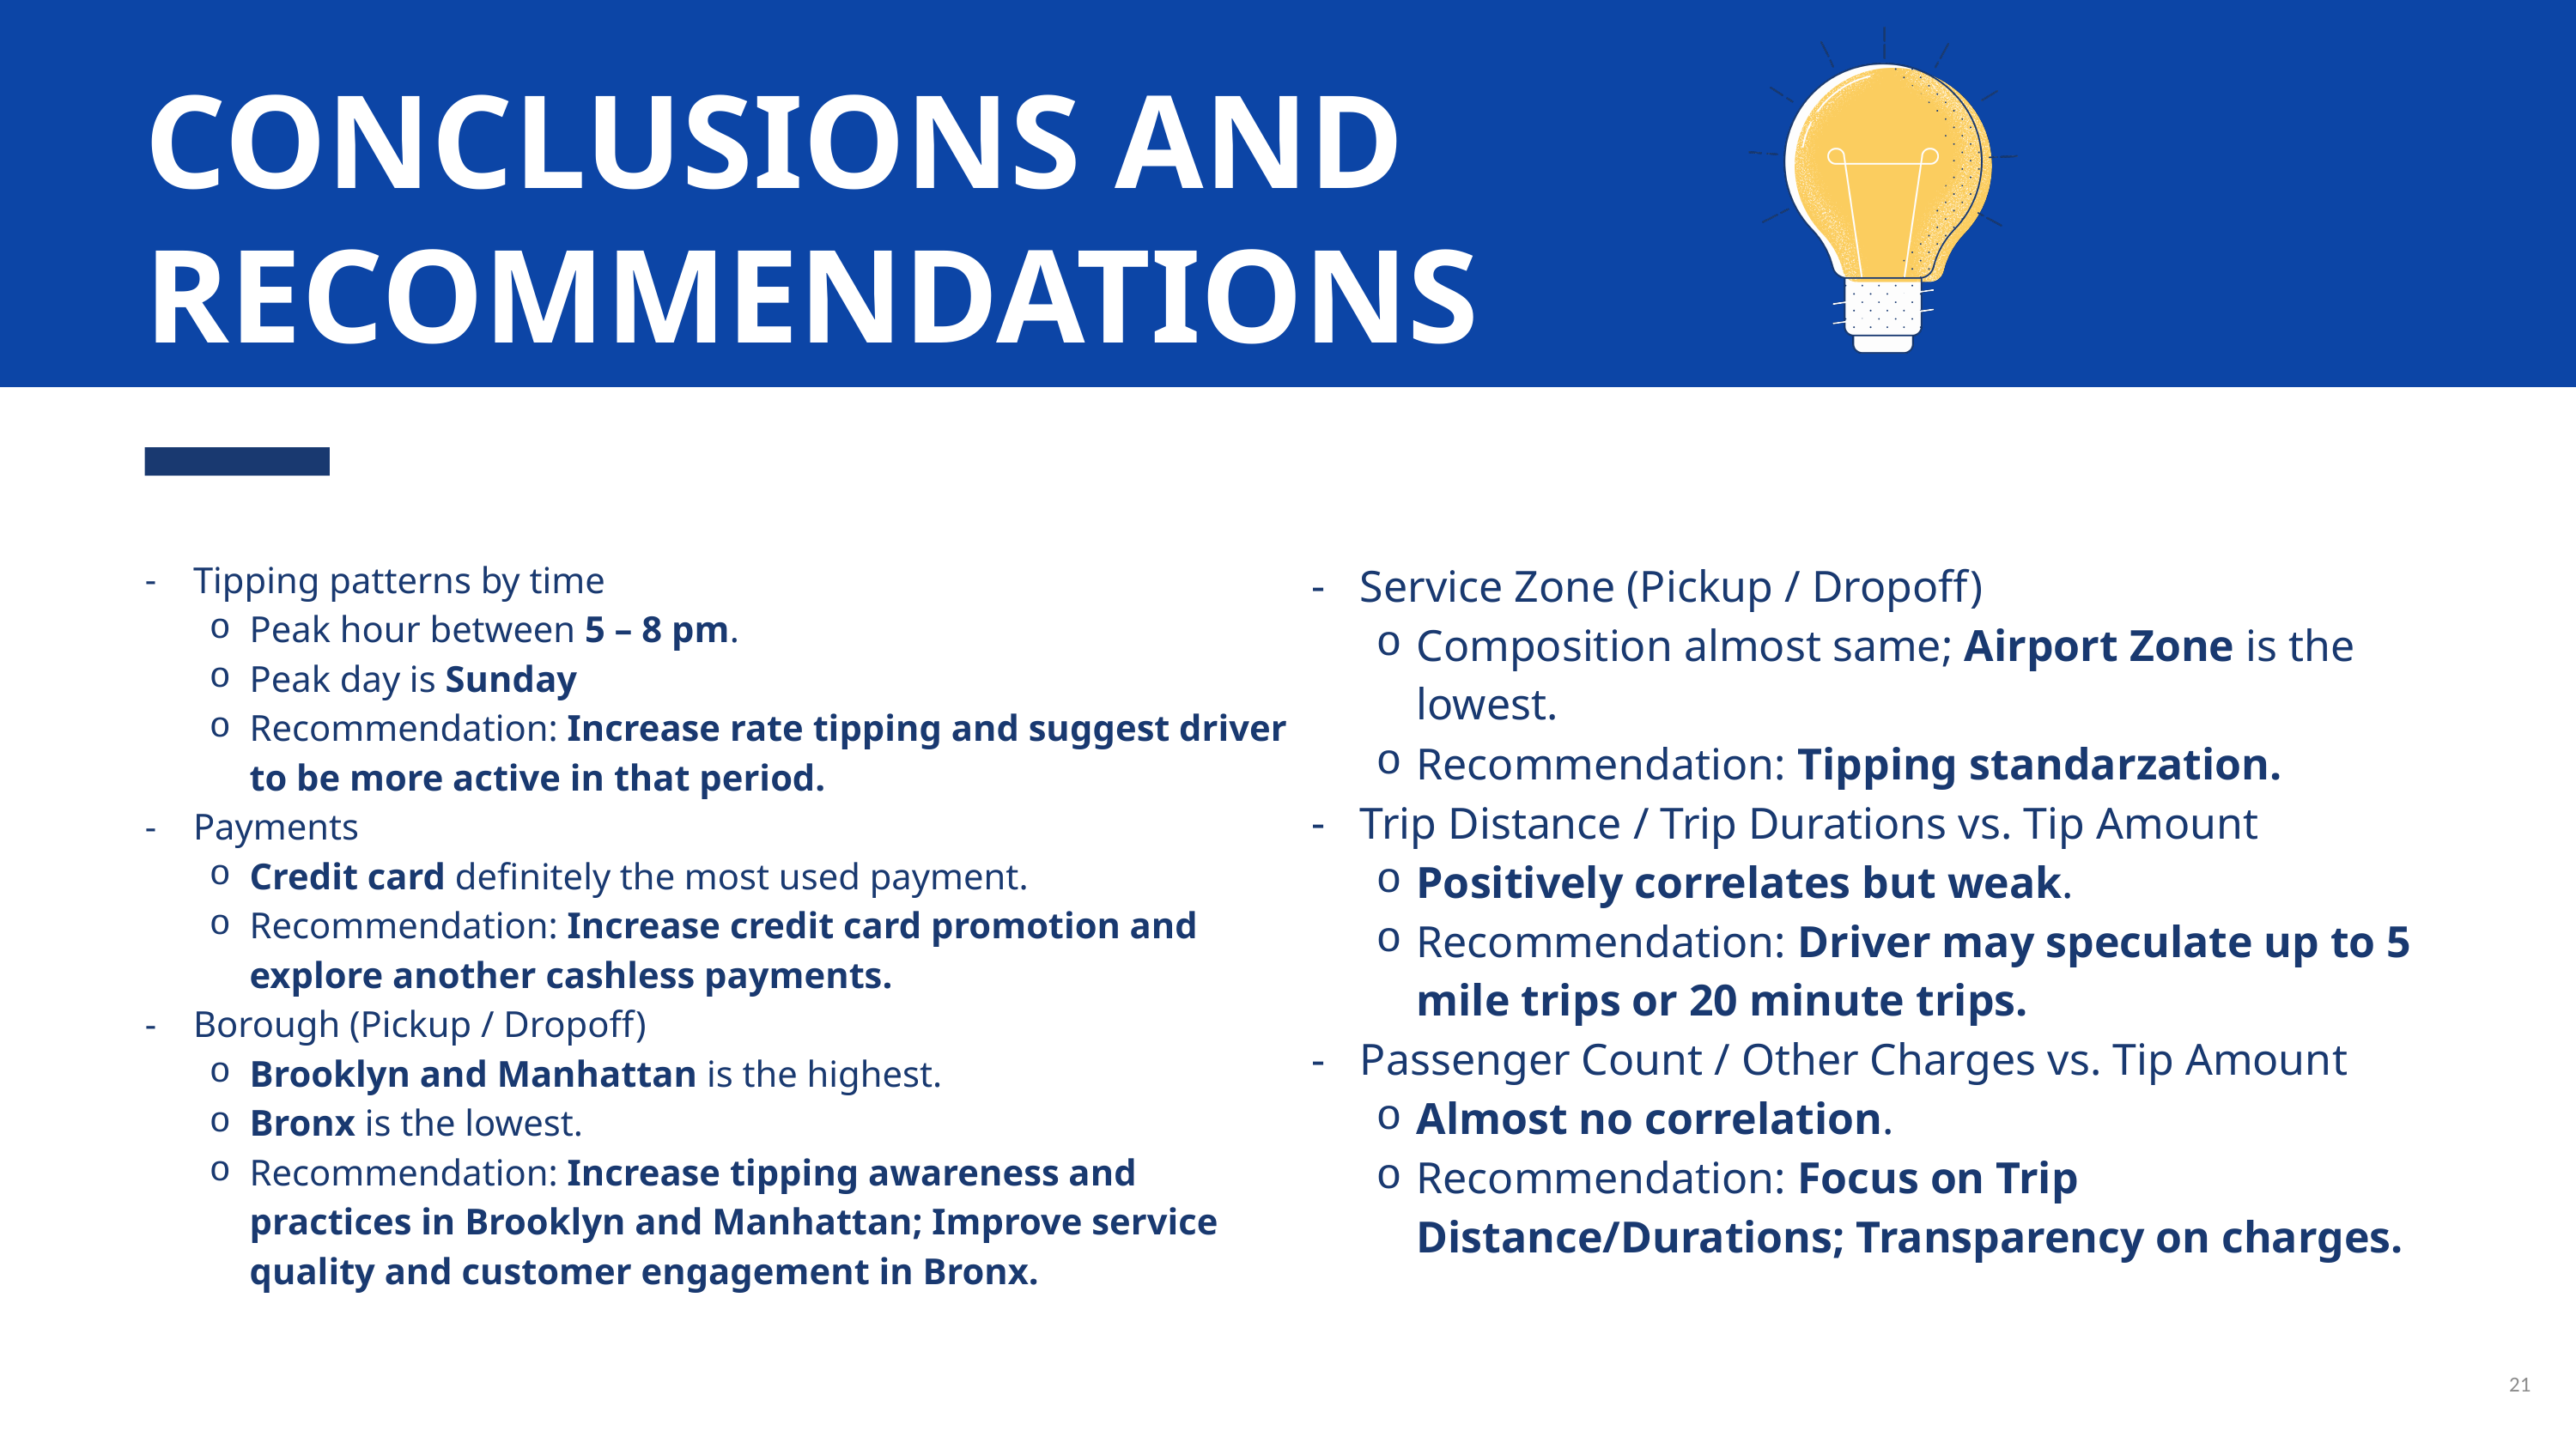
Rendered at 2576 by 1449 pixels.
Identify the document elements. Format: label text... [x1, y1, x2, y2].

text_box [144, 446, 1289, 1296]
text_box [0, 0, 2576, 387]
text_box [1748, 27, 2018, 354]
text_box Service Zone (Pickup / Dropoff) Composition almost same; Airport Zone is the lowest. Recommendation: Tipping standarzation. Trip Distance / Trip Durations vs. Tip Amount Positively correlates but weak. Recommendation: Driver may speculate up to 5 mile trips or 20 minute trips. Passenger Count / Other Charges vs. Tip Amount Almost no correlation. Recommendation: Focus on Trip Distance/Durations; Transparency on charges. [1311, 551, 2455, 1262]
text_box CONCLUSIONS AND RECOMMENDATIONS [144, 60, 1668, 370]
slide_number 21 [2243, 1357, 2544, 1410]
